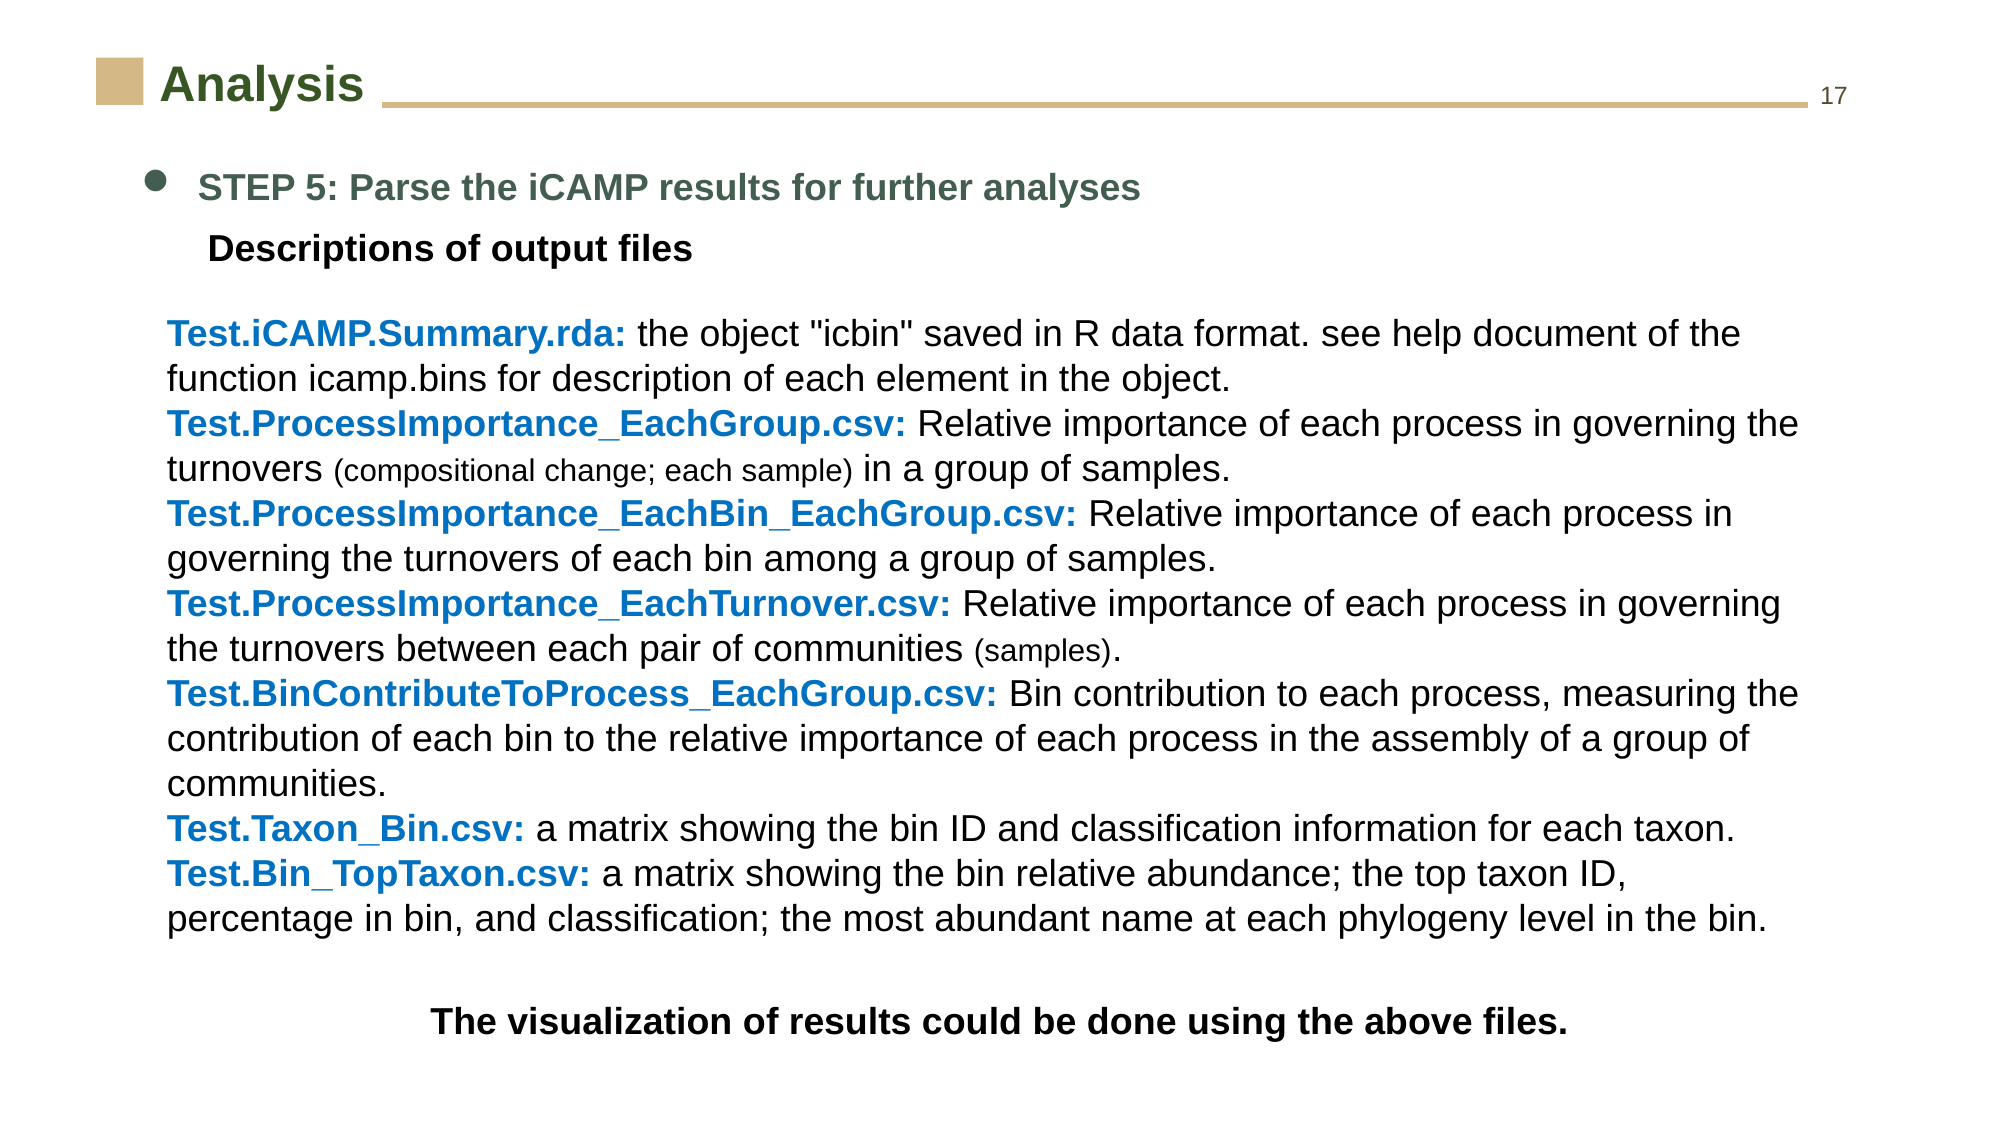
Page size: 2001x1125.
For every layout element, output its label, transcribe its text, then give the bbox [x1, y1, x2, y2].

text_box Descriptions of output files [192, 216, 1797, 276]
text_box STEP 5: Parse the iCAMP results for further analyses [126, 155, 1767, 216]
text_box The visualization of results could be done using the above files. [264, 989, 1736, 1050]
text_box Test.iCAMP.Summary.rda: the object "icbin" saved in R data format. see help document of the function icamp.bins for description of each element in the object. Test.ProcessImportance_EachGroup.csv: Relative importance of each process in governing the turnovers (compositional change; each sample) in a group of samples. Test.ProcessImportance_EachBin_EachGroup.csv: Relative importance of each process in governing the turnovers of each bin among a group of samples. Test.ProcessImportance_EachTurnover.csv: Relative importance of each process in governing the turnovers between each pair of communities (samples). Test.BinContributeToProcess_EachGroup.csv: Bin contribution to each process, measuring the contribution of each bin to the relative importance of each process in the assembly of a group of communities. Test.Taxon_Bin.csv: a matrix showing the bin ID and classification information for each taxon. Test.Bin_TopTaxon.csv: a matrix showing the bin relative abundance; the top taxon ID, percentage in bin, and classification; the most abundant name at each phylogeny level in the bin. [152, 301, 1818, 947]
text_box Analysis [144, 44, 382, 119]
text_box [95, 57, 144, 106]
text_box 17 [1796, 72, 1863, 117]
